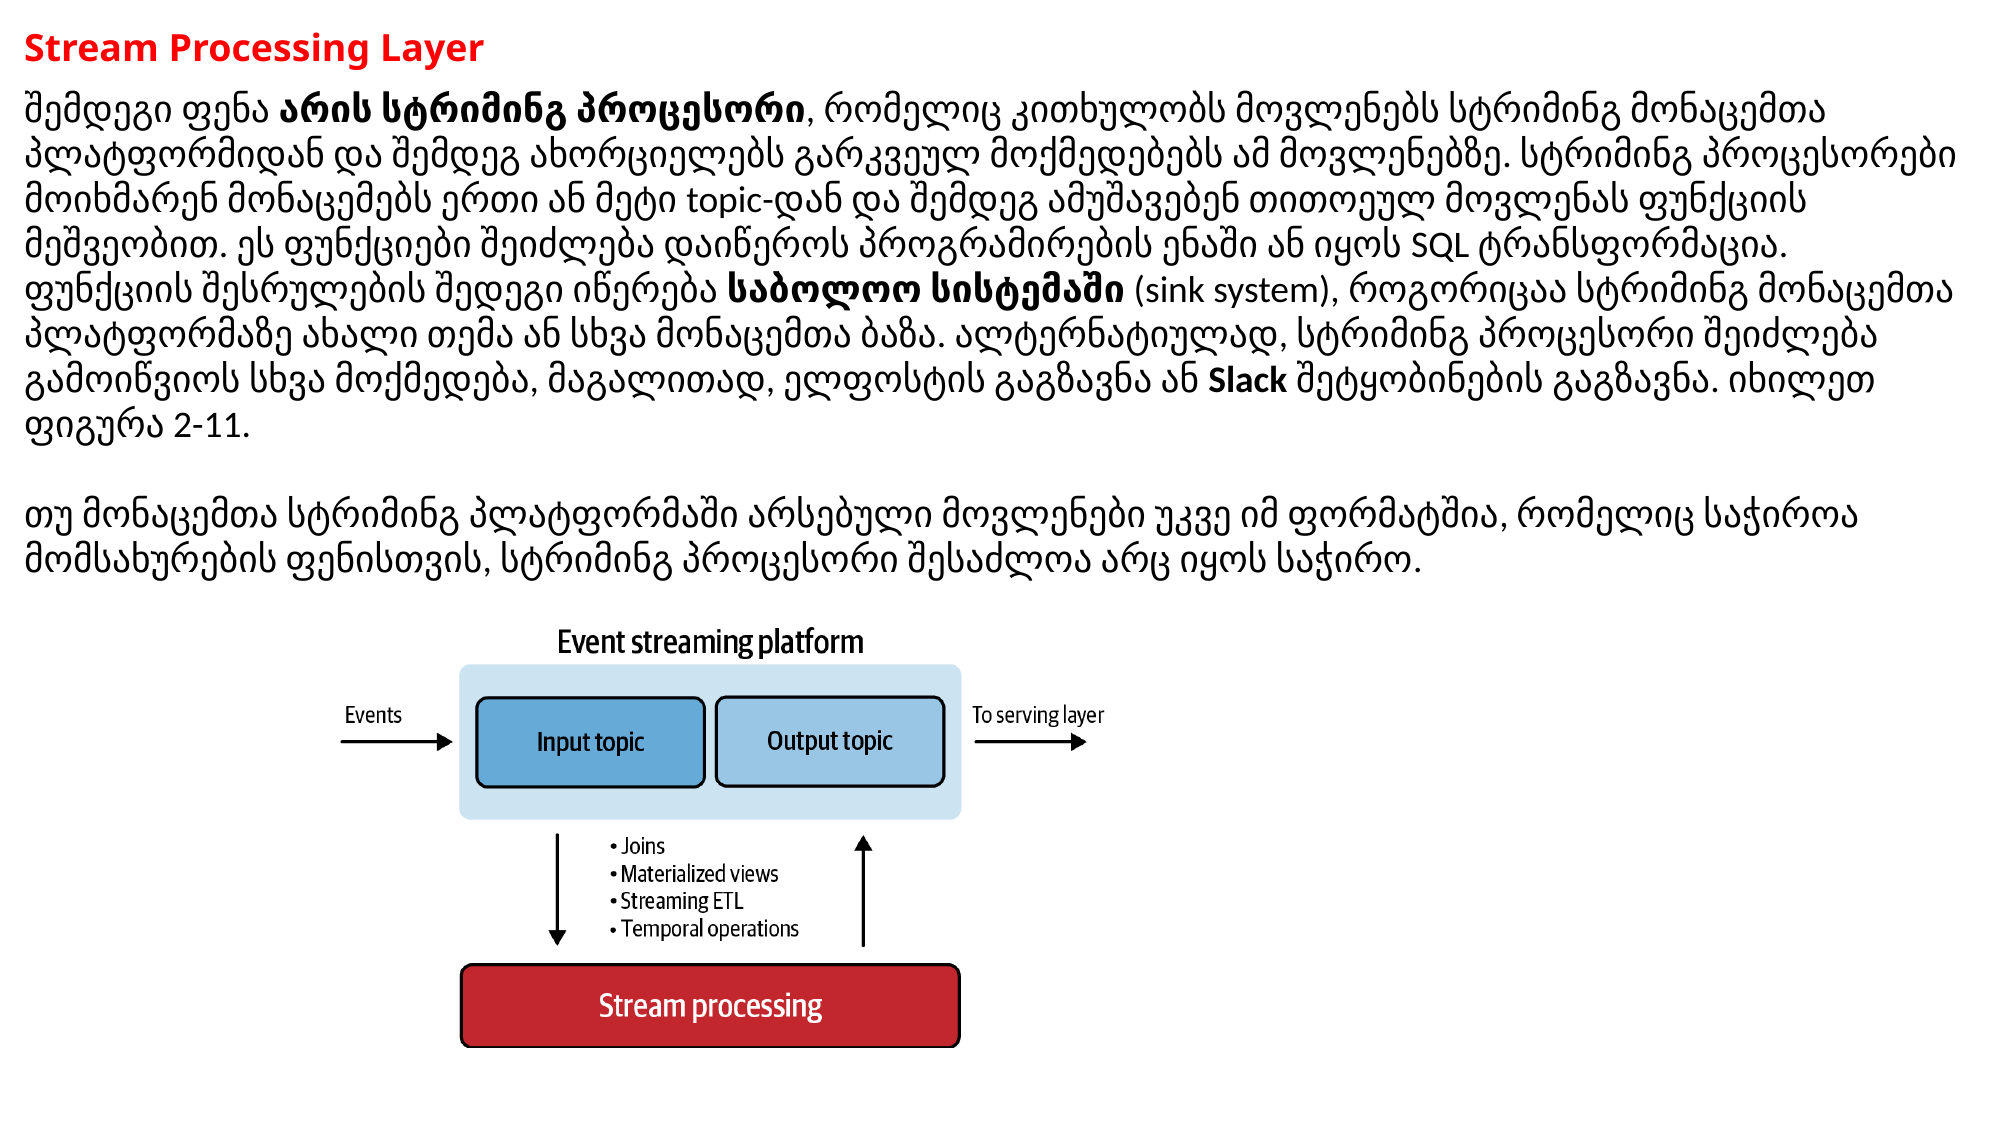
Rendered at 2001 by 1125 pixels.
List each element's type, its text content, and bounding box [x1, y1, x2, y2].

picture [340, 624, 1125, 1048]
text_box შემდეგი ფენა არის სტრიმინგ პროცესორი, რომელიც კითხულობს მოვლენებს სტრიმინგ მონაცემთა პლატფორმიდან და შემდეგ ახორციელებს გარკვეულ მოქმედებებს ამ მოვლენებზე. სტრიმინგ პროცესორები მოიხმარენ მონაცემებს ერთი ან მეტი topic-დან და შემდეგ ამუშავებენ თითოეულ მოვლენას ფუნქციის მეშვეობით. ეს ფუნქციები შეიძლება დაიწეროს პროგრამირების ენაში ან იყოს SQL ტრანსფორმაცია. ფუნქციის შესრულების შედეგი იწერება საბოლოო სისტემაში (sink system), როგორიცაა სტრიმინგ მონაცემთა პლატფორმაზე ახალი თემა ან სხვა მონაცემთა ბაზა. ალტერნატიულად, სტრიმინგ პროცესორი შეიძლება გამოიწვიოს სხვა მოქმედება, მაგალითად, ელფოსტის გაგზავნა ან Slack შეტყობინების გაგზავნა. იხილეთ ფიგურა 2-11. თუ მონაცემთა სტრიმინგ პლატფორმაში არსებული მოვლენები უკვე იმ ფორმატშია, რომელიც საჭიროა მომსახურების ფენისთვის, სტრიმინგ პროცესორი შესაძლოა არც იყოს საჭირო. [9, 77, 1991, 587]
text_box Stream Processing Layer [9, 16, 1010, 77]
